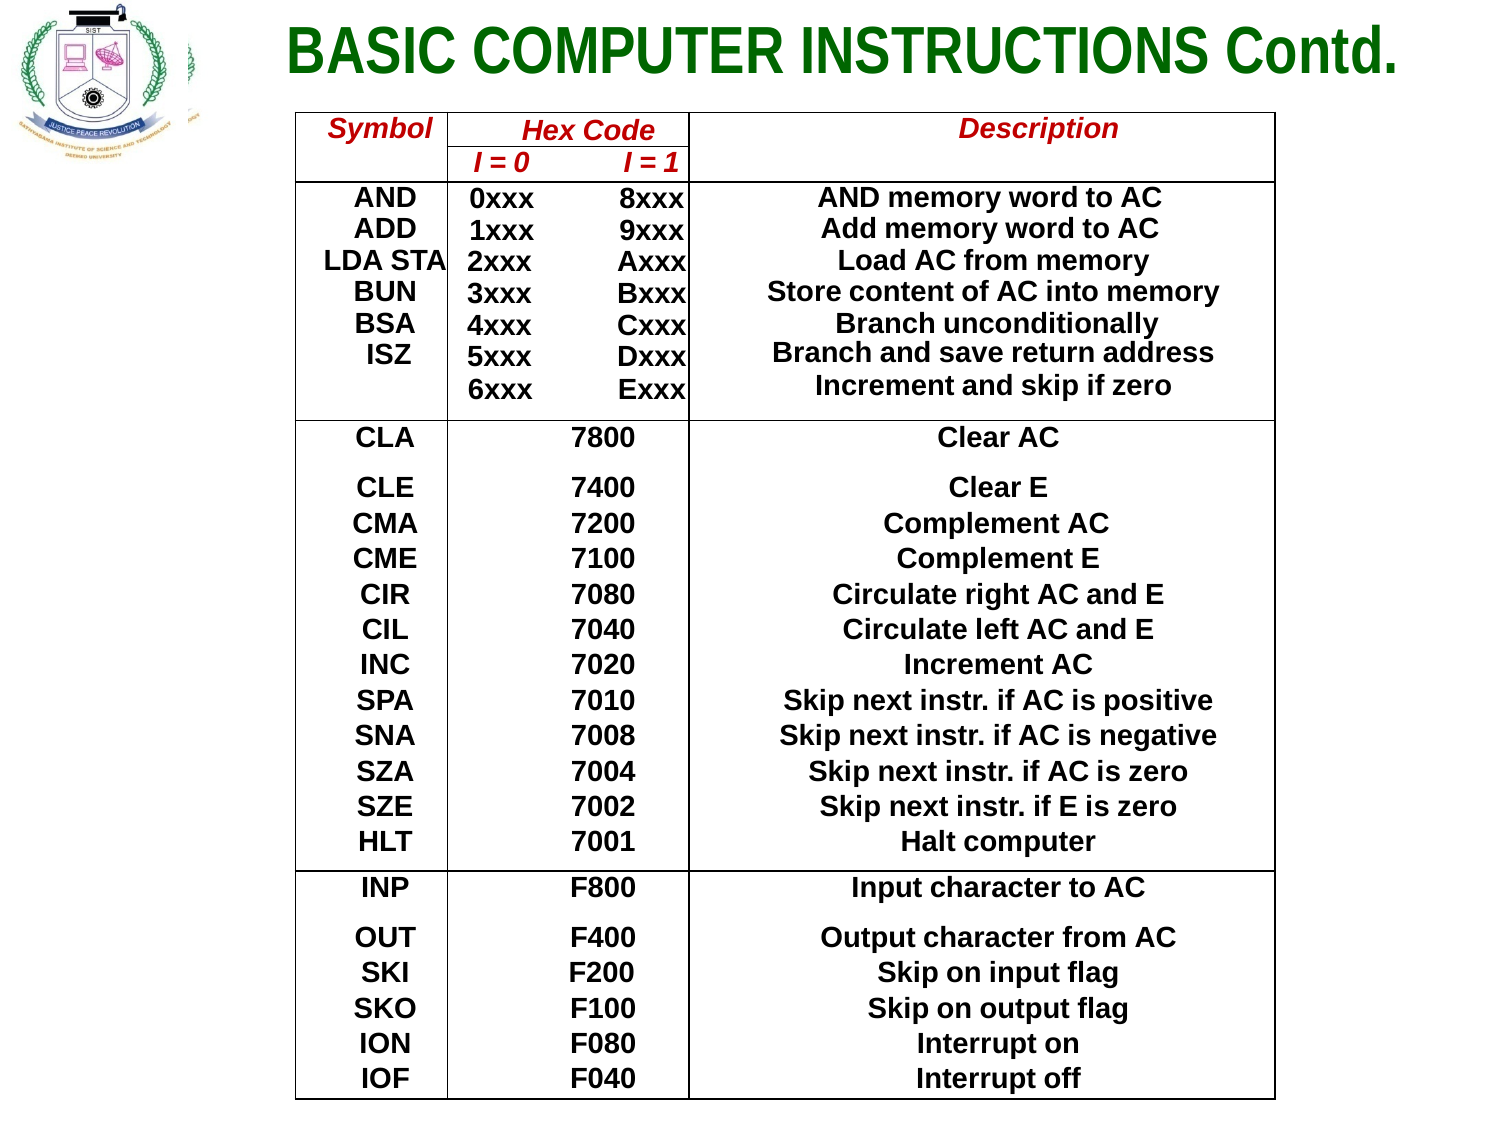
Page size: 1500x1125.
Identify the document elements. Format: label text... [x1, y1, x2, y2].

table_cell HLT [296, 825, 447, 870]
table_cell SKI [296, 956, 447, 992]
table_cell F400 [448, 921, 688, 956]
table_cell I = 0 I = 1 [448, 147, 688, 181]
table_cell F100 [448, 992, 688, 1027]
table_cell F080 [448, 1027, 688, 1062]
table_cell CME [296, 542, 447, 578]
table_cell Clear E [690, 471, 1274, 507]
table_cell OUT [296, 921, 447, 956]
table_cell 7080 [448, 578, 688, 613]
table_cell CLA [296, 421, 447, 471]
table_cell Interrupt on [690, 1027, 1274, 1062]
table_cell Circulate left AC and E [690, 613, 1274, 648]
table_header Hex Code [448, 113, 688, 146]
table_cell ION [296, 1027, 447, 1062]
table_cell 7010 [448, 684, 688, 719]
table_cell SKO [296, 992, 447, 1027]
table_cell CLE [296, 471, 447, 507]
table_header Description [690, 113, 1274, 181]
table_cell Input character to AC [690, 872, 1274, 921]
table_cell 7002 [448, 790, 688, 825]
text_box BASIC COMPUTER INSTRUCTIONS Contd. [188, 0, 1500, 95]
table_cell SNA [296, 719, 447, 754]
table_cell 7040 [448, 613, 688, 648]
table_cell CIL [296, 613, 447, 648]
table_cell Halt computer [690, 825, 1274, 870]
table_cell SZA [296, 754, 447, 790]
picture [0, 0, 220, 176]
table_cell INC [296, 648, 447, 684]
table_cell Complement E [690, 542, 1274, 578]
table_cell 7400 [448, 471, 688, 507]
table_cell F800 [448, 872, 688, 921]
table_cell Output character from AC [690, 921, 1274, 956]
table_cell F040 [448, 1062, 688, 1098]
table_cell SPA [296, 684, 447, 719]
table_cell Clear AC [690, 421, 1274, 471]
table_cell 7020 [448, 648, 688, 684]
table_cell Increment AC [690, 648, 1274, 684]
table_cell CMA [296, 507, 447, 542]
table_cell 7008 [448, 719, 688, 754]
table_cell 7001 [448, 825, 688, 870]
table_cell Circulate right AC and E [690, 578, 1274, 613]
table_cell Complement AC [690, 507, 1274, 542]
table_cell Skip next instr. if AC is positive [690, 684, 1274, 719]
table_cell 7100 [448, 542, 688, 578]
table_cell Skip next instr. if AC is zero [690, 754, 1274, 790]
table_cell CIR [296, 578, 447, 613]
table_cell Skip next instr. if AC is negative [690, 719, 1274, 754]
table_cell AND memory word to AC Add memory word to AC Load AC from memory Store content of AC into memory Branch unconditionally Branch and save return address Increment and skip if zero [690, 183, 1274, 420]
table_cell F200 [448, 956, 688, 992]
table_cell Skip next instr. if E is zero [690, 790, 1274, 825]
table_cell 7200 [448, 507, 688, 542]
table_header Symbol [296, 113, 447, 181]
table_cell SZE [296, 790, 447, 825]
table_cell IOF [296, 1062, 447, 1098]
table_cell 7004 [448, 754, 688, 790]
table_cell AND ADD LDA STA BUN BSA ISZ [296, 183, 447, 420]
table_cell Skip on output flag [690, 992, 1274, 1027]
table_cell INP [296, 872, 447, 921]
table_cell 0xxx 8xxx 1xxx 9xxx 2xxx Axxx 3xxx Bxxx 4xxx Cxxx 5xxx Dxxx 6xxx Exxx [448, 183, 688, 420]
table_cell Skip on input flag [690, 956, 1274, 992]
table_cell 7800 [448, 421, 688, 471]
table_cell Interrupt off [690, 1062, 1274, 1098]
